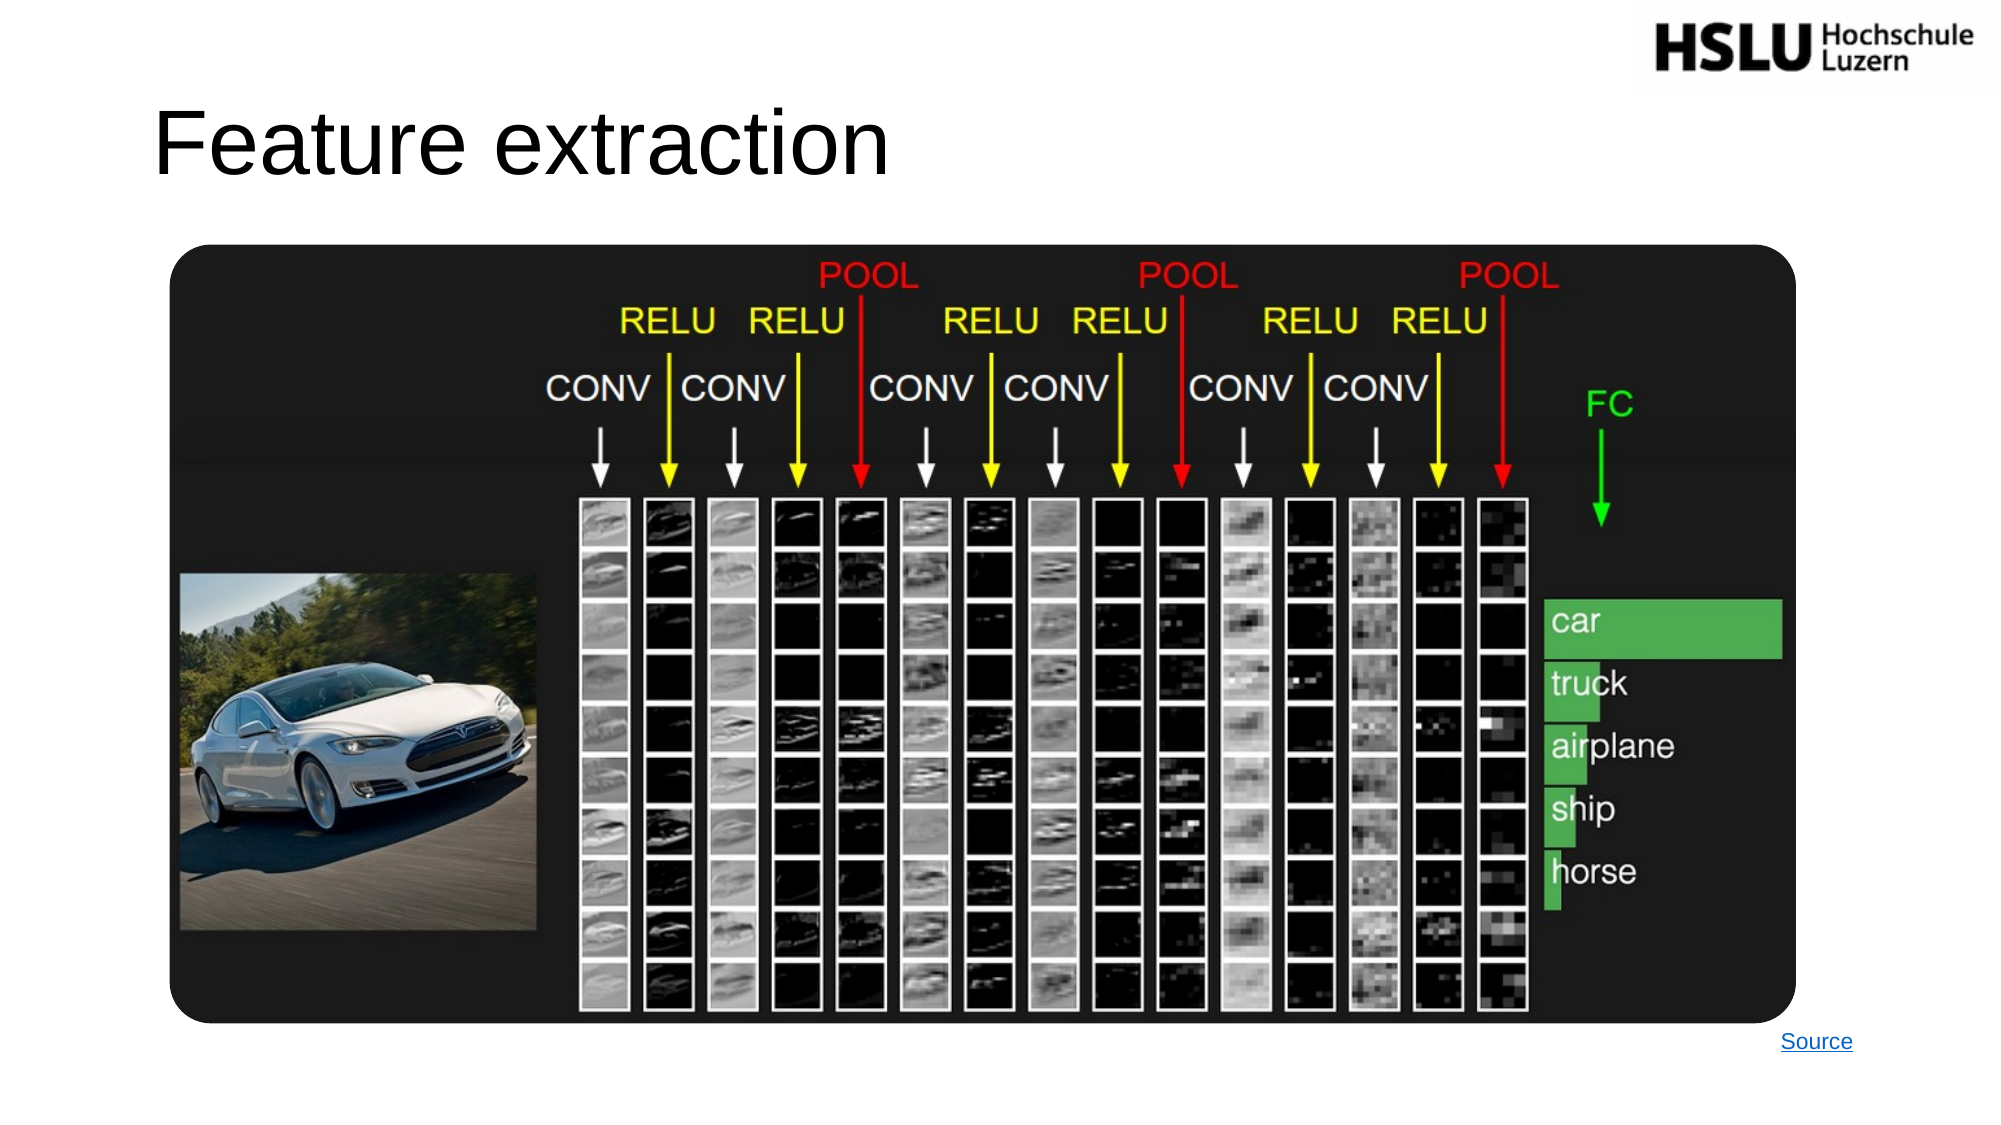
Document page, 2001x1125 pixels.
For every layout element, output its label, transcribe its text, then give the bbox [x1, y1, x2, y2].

picture [1630, 0, 2000, 96]
title Feature extraction [137, 36, 1600, 254]
picture [169, 244, 1797, 1024]
text_box Source [1765, 1012, 1875, 1068]
